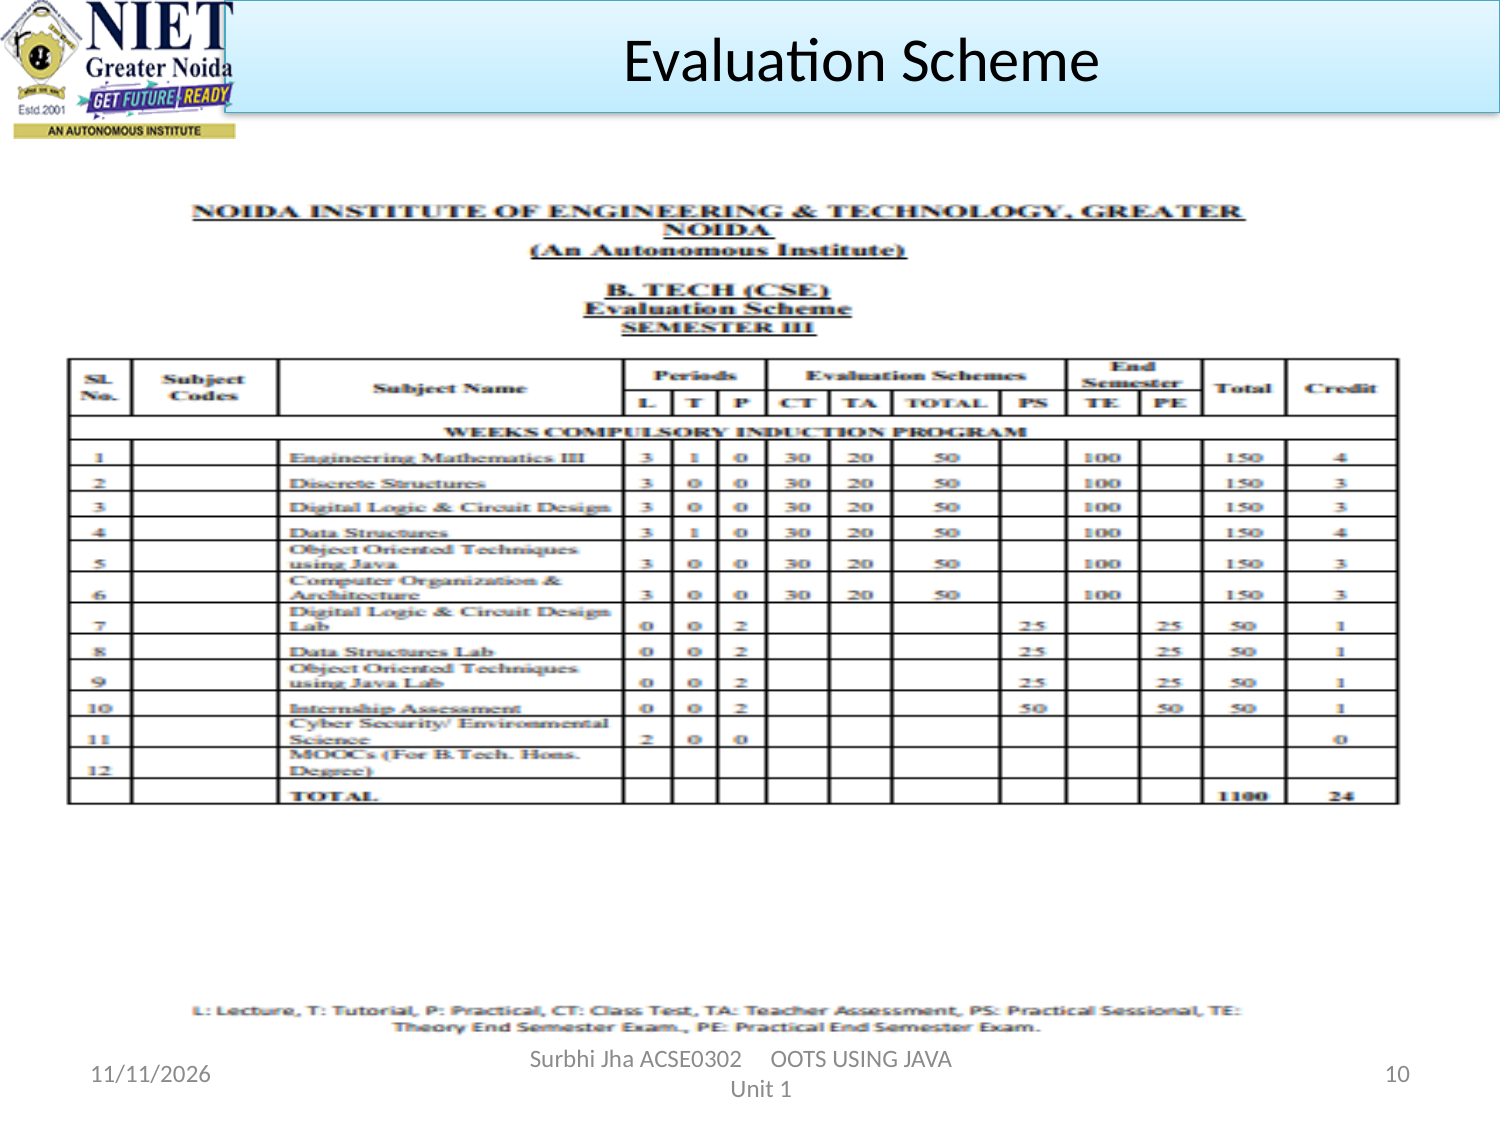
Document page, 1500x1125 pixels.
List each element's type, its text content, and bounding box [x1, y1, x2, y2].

footer Surbhi Jha ACSE0302 OOTS USING JAVA Unit 1 [512, 1050, 988, 1103]
slide_number 10 [1074, 1042, 1425, 1103]
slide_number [75, 1050, 425, 1103]
text_box Evaluation Scheme [237, 0, 1500, 113]
picture [0, 0, 1419, 1044]
